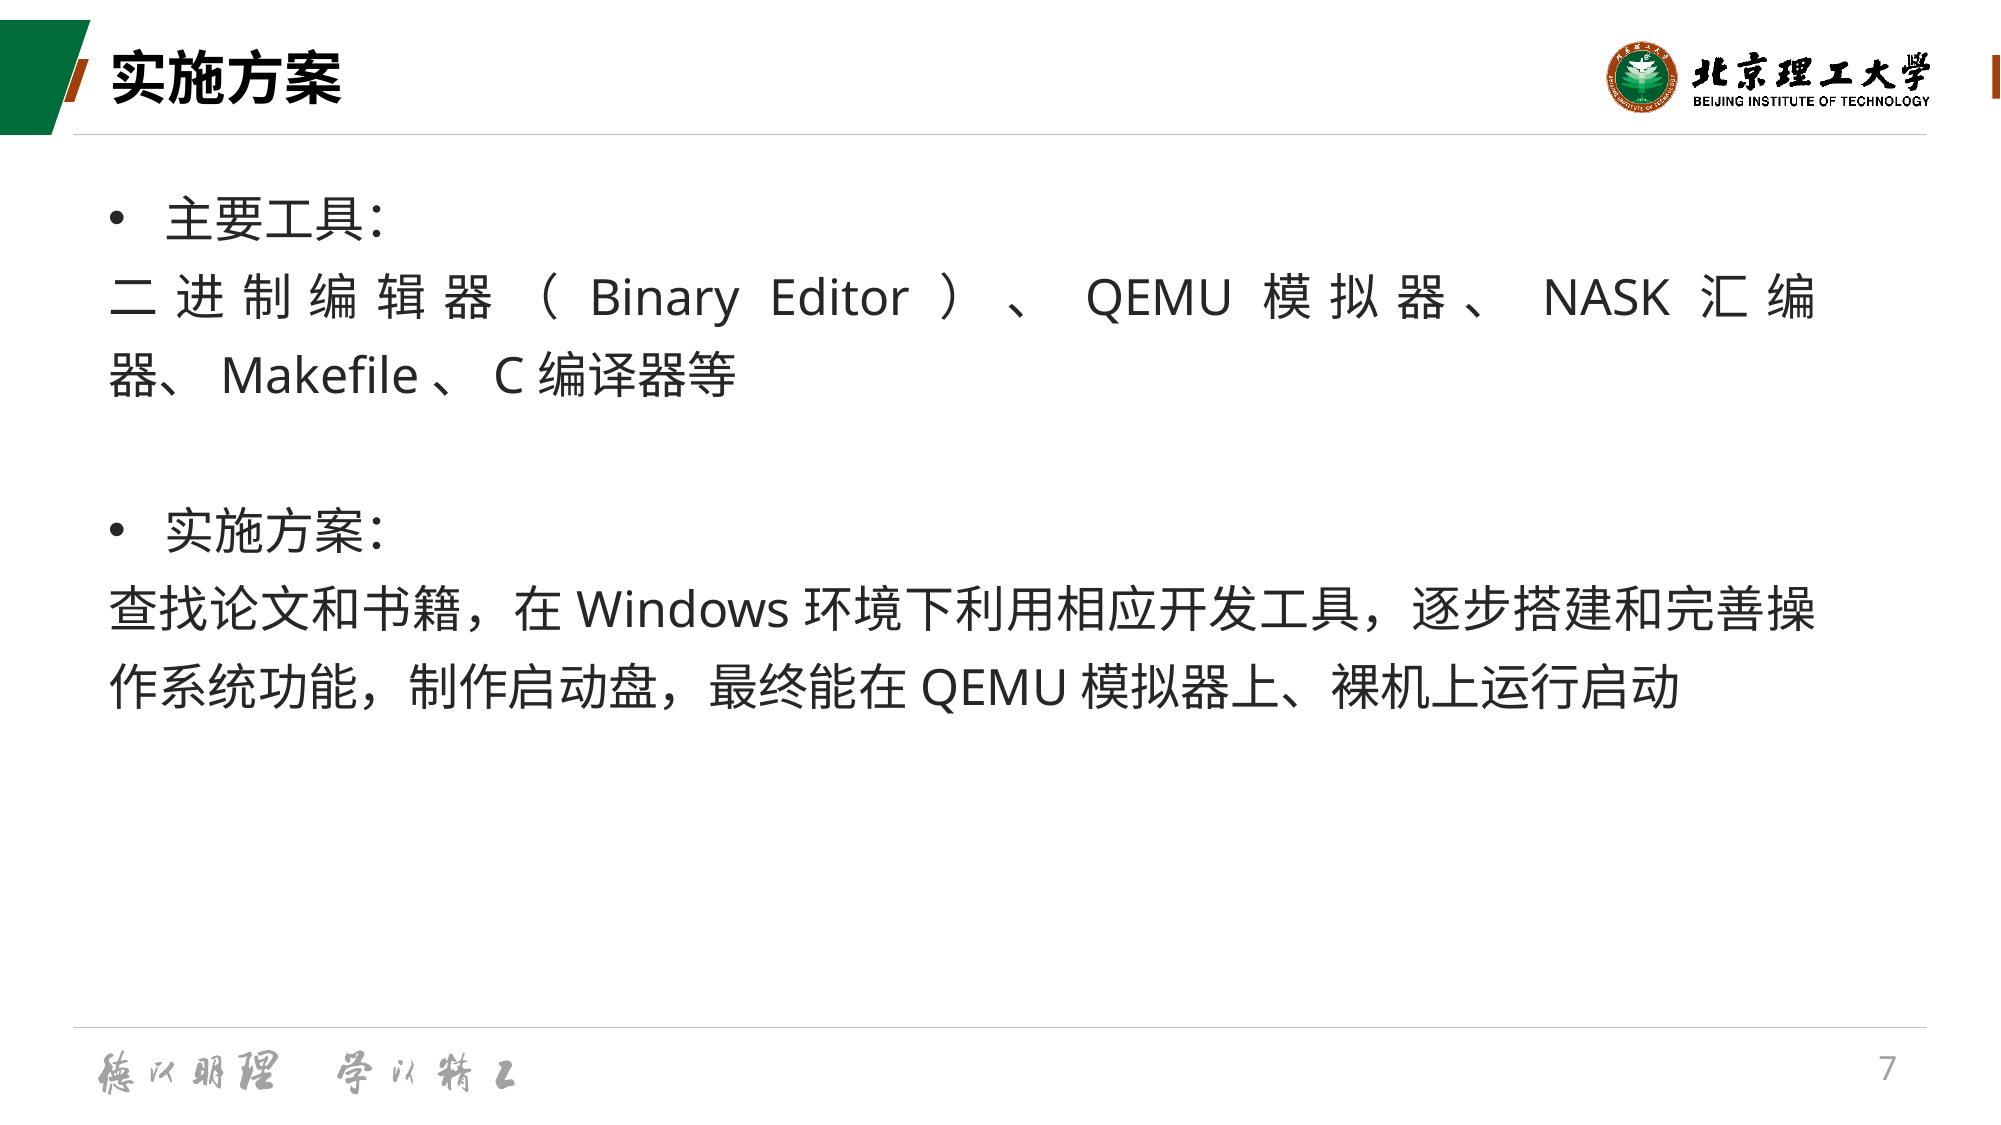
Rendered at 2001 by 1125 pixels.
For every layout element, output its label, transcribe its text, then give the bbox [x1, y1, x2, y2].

picture [1606, 41, 1930, 113]
text_box 主要工具： 二进制编辑器（Binary Editor）、QEMU模拟器、NASK汇编器、Makefile、C编译器等 实施方案： 查找论文和书籍，在Windows环境下利用相应开发工具，逐步搭建和完善操作系统功能，制作启动盘，最终能在QEMU模拟器上、裸机上运行启动 [108, 169, 1817, 872]
title 实施方案 [94, 40, 1513, 120]
